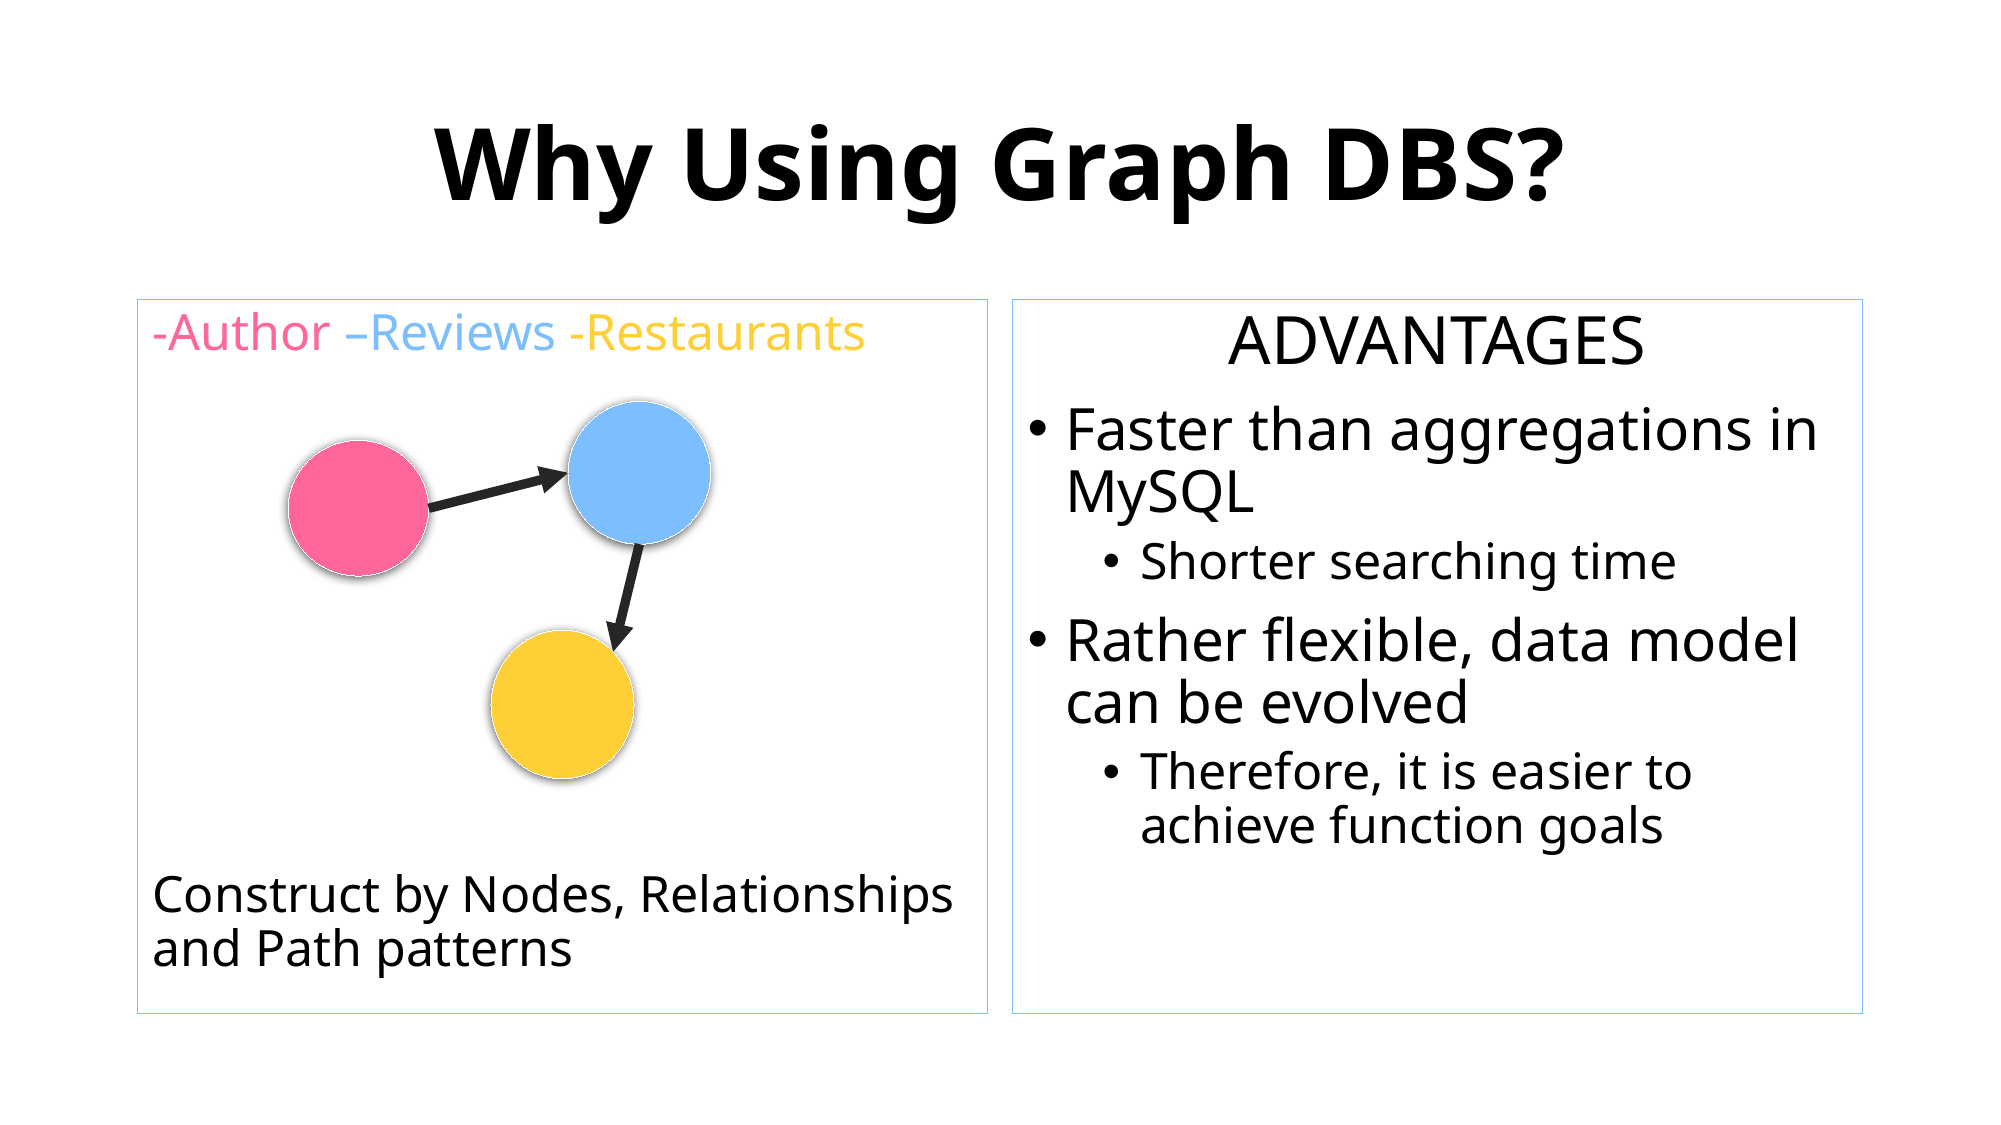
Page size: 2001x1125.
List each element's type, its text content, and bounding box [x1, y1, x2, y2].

text_box [288, 440, 429, 577]
text_box [568, 401, 711, 545]
list -Author –Reviews -Restaurants Construct by Nodes, Relationships and Path patterns [137, 299, 988, 1014]
title Why Using Graph DBS? [137, 59, 1863, 278]
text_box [428, 472, 569, 509]
list ADVANTAGES Faster than aggregations in MySQL Shorter searching time Rather flexible, data model can be evolved Therefore, it is easier to achieve function goals [1012, 299, 1863, 1014]
text_box [490, 630, 635, 779]
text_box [613, 544, 640, 652]
